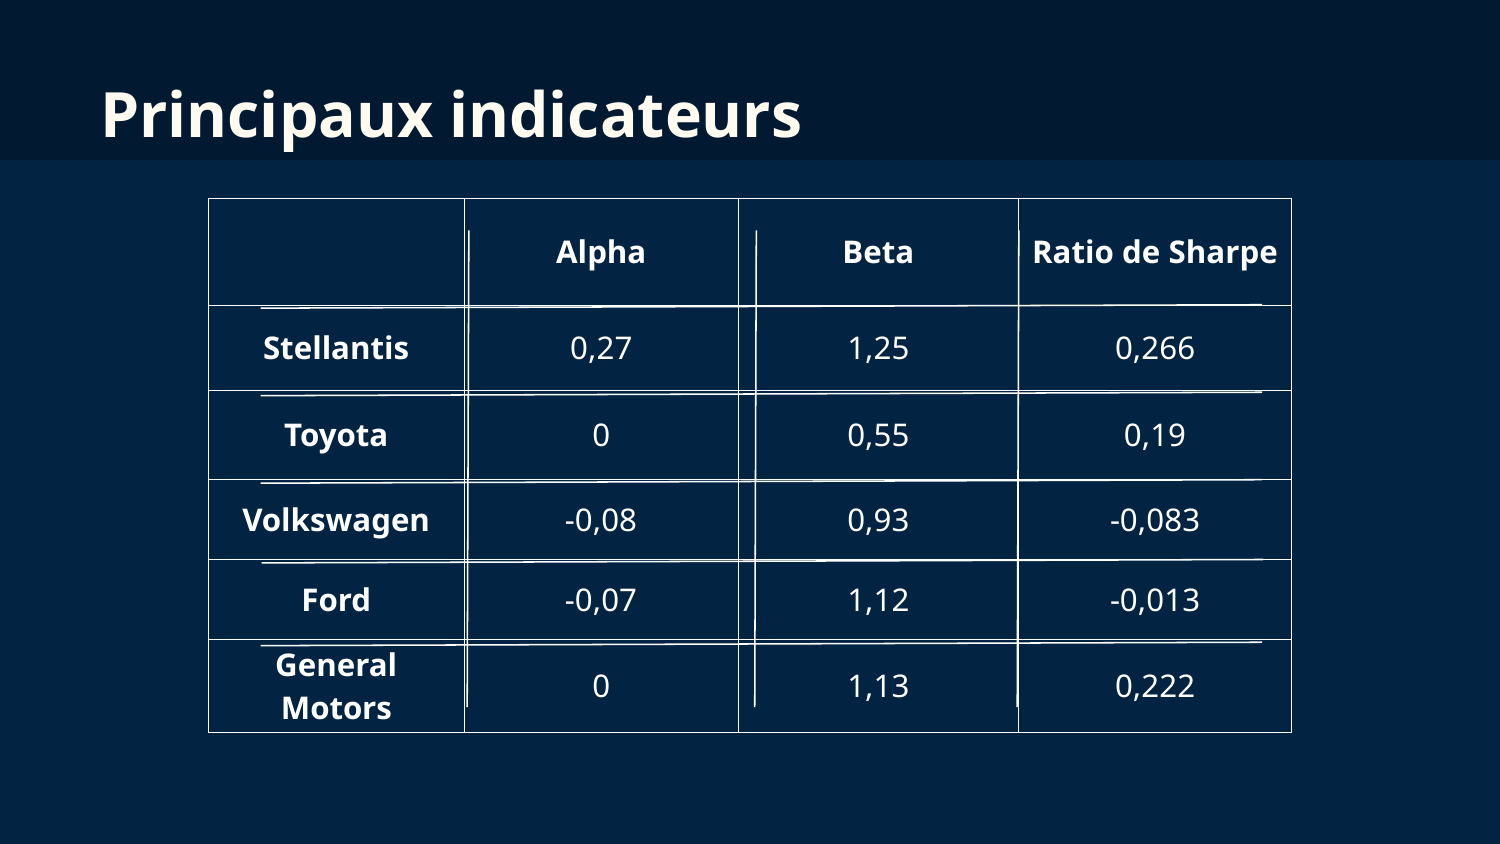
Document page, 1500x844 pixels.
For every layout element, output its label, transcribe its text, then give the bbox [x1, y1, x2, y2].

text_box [474, 479, 749, 484]
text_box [466, 230, 470, 708]
table_cell -0,083 [1024, 480, 1291, 559]
table_cell 1,13 [739, 655, 1018, 732]
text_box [474, 559, 749, 564]
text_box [761, 391, 1011, 396]
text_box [1024, 641, 1263, 646]
table_header Alpha [465, 199, 738, 303]
table_cell 0,222 [1019, 640, 1291, 732]
title Principaux indicateurs [85, 48, 1384, 176]
table_cell Stellantis [209, 306, 461, 390]
table_cell 0,93 [739, 493, 749, 557]
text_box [1024, 304, 1263, 309]
table_cell Toyota [209, 391, 461, 479]
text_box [474, 641, 749, 646]
table_cell 0 [474, 405, 738, 478]
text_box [260, 304, 461, 309]
table_cell Ford [209, 560, 461, 639]
table_cell Volkswagen [209, 480, 461, 559]
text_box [261, 559, 461, 564]
table_cell -0,08 [474, 493, 738, 557]
table_cell 0,93 [761, 493, 1011, 557]
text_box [474, 304, 749, 309]
table_header Beta [739, 199, 1018, 303]
table_cell 0,266 [1024, 306, 1291, 390]
table_cell General Motors [209, 640, 464, 732]
table_header [209, 199, 464, 305]
text_box [0, 0, 1500, 160]
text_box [1024, 479, 1263, 484]
table_cell 1,25 [761, 318, 1011, 390]
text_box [761, 479, 1011, 484]
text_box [260, 641, 461, 646]
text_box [761, 559, 1011, 564]
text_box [474, 391, 749, 396]
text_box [260, 479, 461, 484]
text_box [260, 391, 461, 396]
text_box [1024, 391, 1263, 396]
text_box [761, 641, 1011, 646]
table_cell 1,12 [761, 572, 1011, 639]
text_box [761, 304, 1011, 309]
table_cell 0,55 [739, 405, 749, 478]
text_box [1016, 230, 1020, 708]
table_header Ratio de Sharpe [1019, 199, 1291, 305]
table_cell -0,013 [1024, 560, 1291, 639]
table_cell 0,19 [1024, 391, 1291, 479]
table_cell 0,27 [474, 318, 738, 390]
table_cell -0,07 [474, 572, 738, 639]
table_cell 0 [465, 655, 738, 732]
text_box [1024, 559, 1264, 564]
table_cell 1,25 [739, 318, 749, 390]
table_cell 1,12 [739, 572, 749, 639]
table_cell 0,55 [761, 405, 1011, 478]
